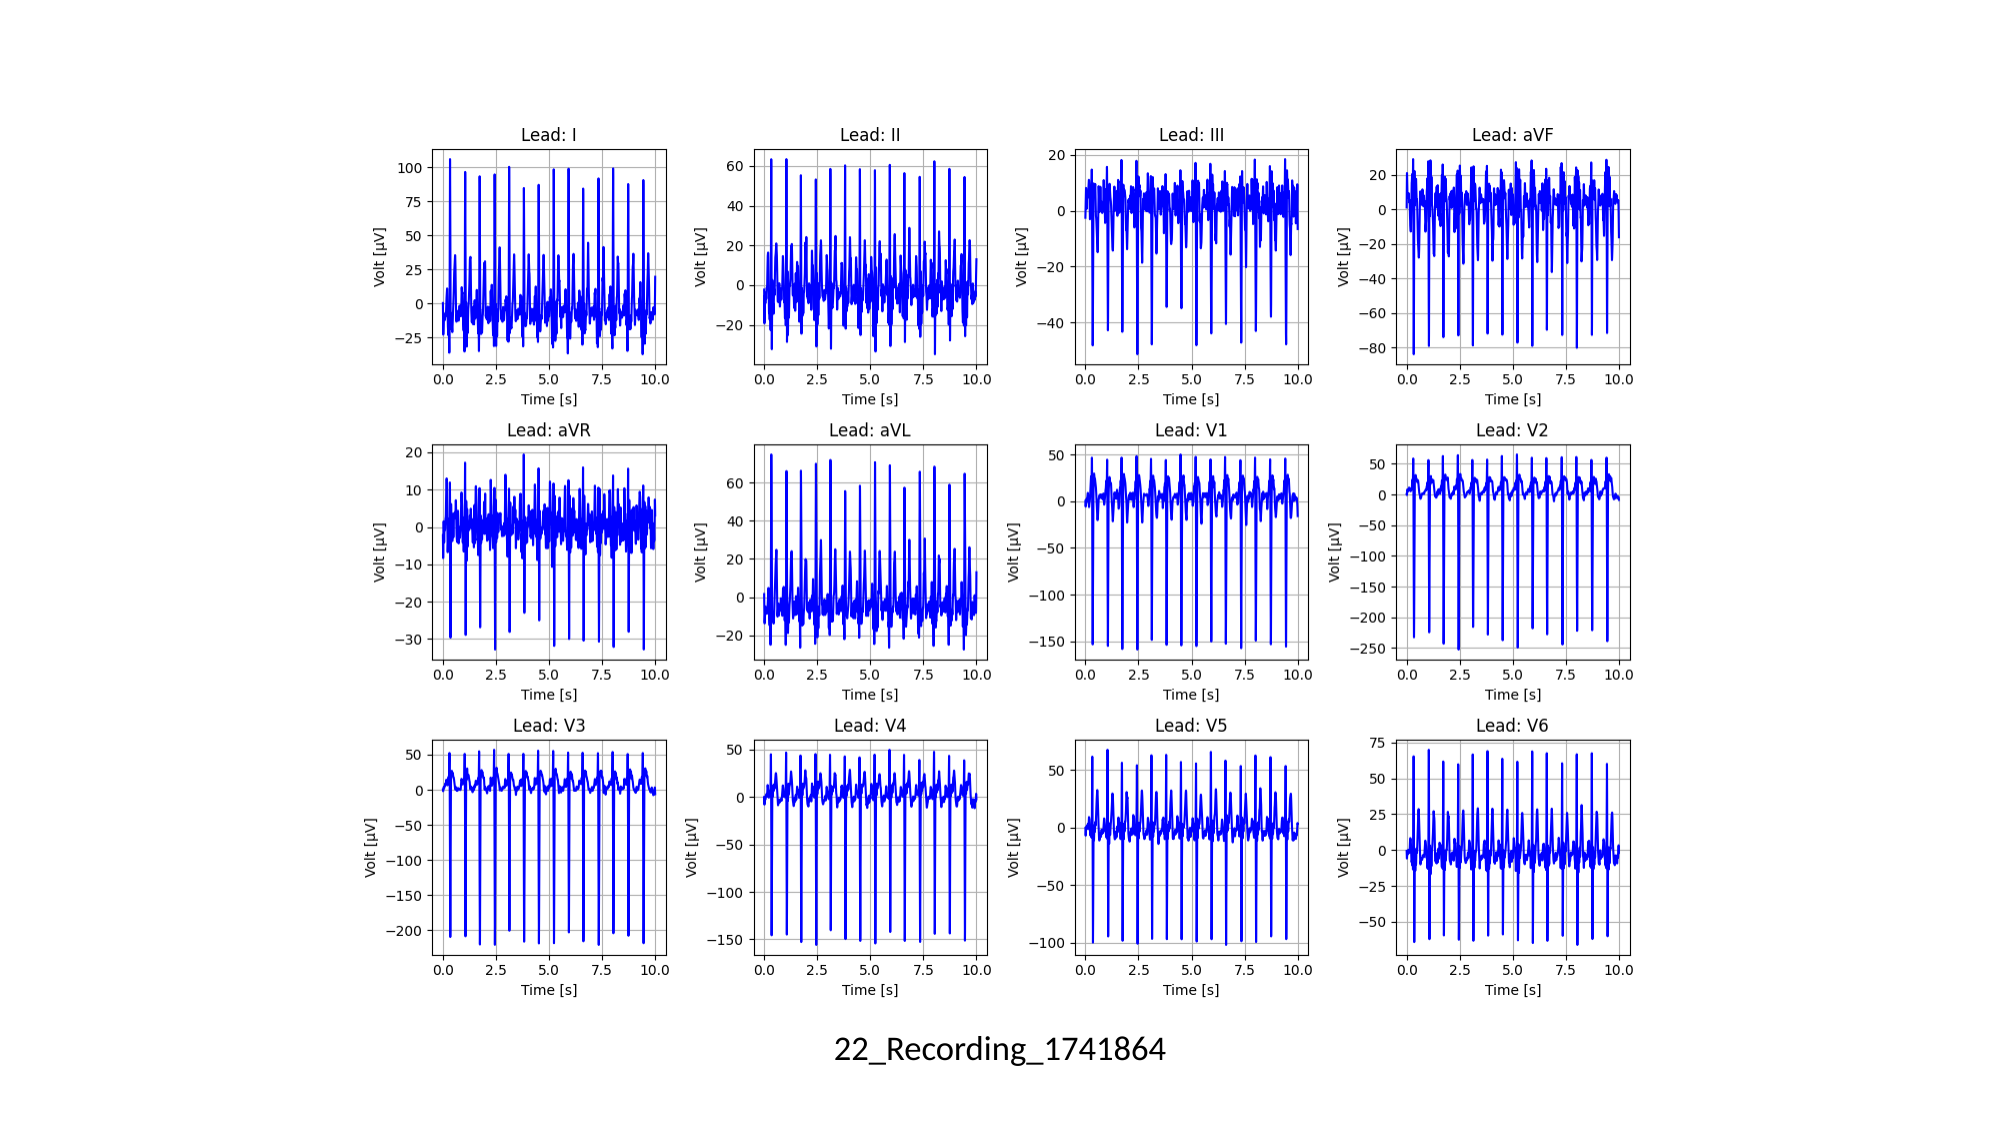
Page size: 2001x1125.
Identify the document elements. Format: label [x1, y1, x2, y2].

text_box [349, 112, 1650, 1075]
